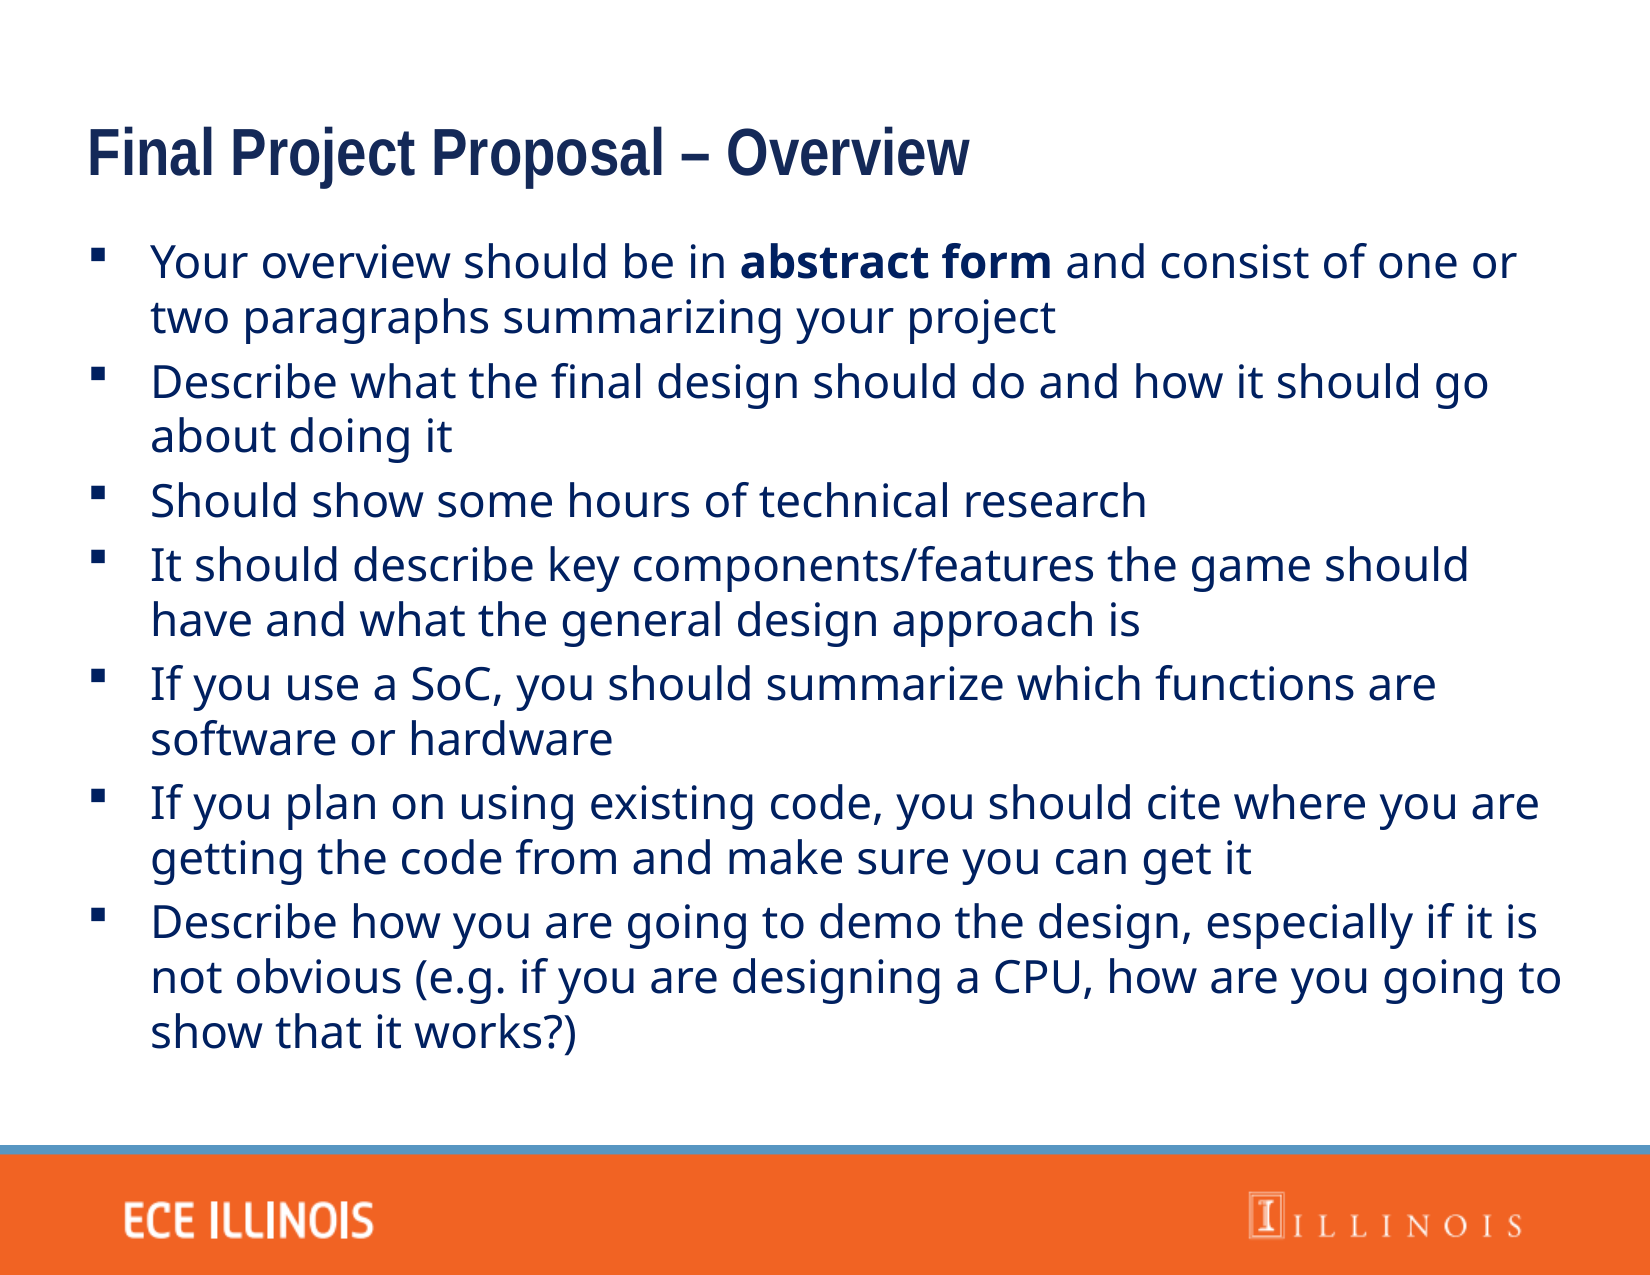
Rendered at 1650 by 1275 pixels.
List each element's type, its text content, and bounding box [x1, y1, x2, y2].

list Your overview should be in abstract form and consist of one or two paragraphs summarizing your project Describe what the final design should do and how it should go about doing it Should show some hours of technical research It should describe key components/features the game should have and what the general design approach is If you use a SoC, you should summarize which functions are software or hardware If you plan on using existing code, you should cite where you are getting the code from and make sure you can get it Describe how you are going to demo the design, especially if it is not obvious (e.g. if you are designing a CPU, how are you going to show that it works?) [72, 225, 1590, 1018]
list Final Project Proposal – Overview [72, 101, 1263, 224]
